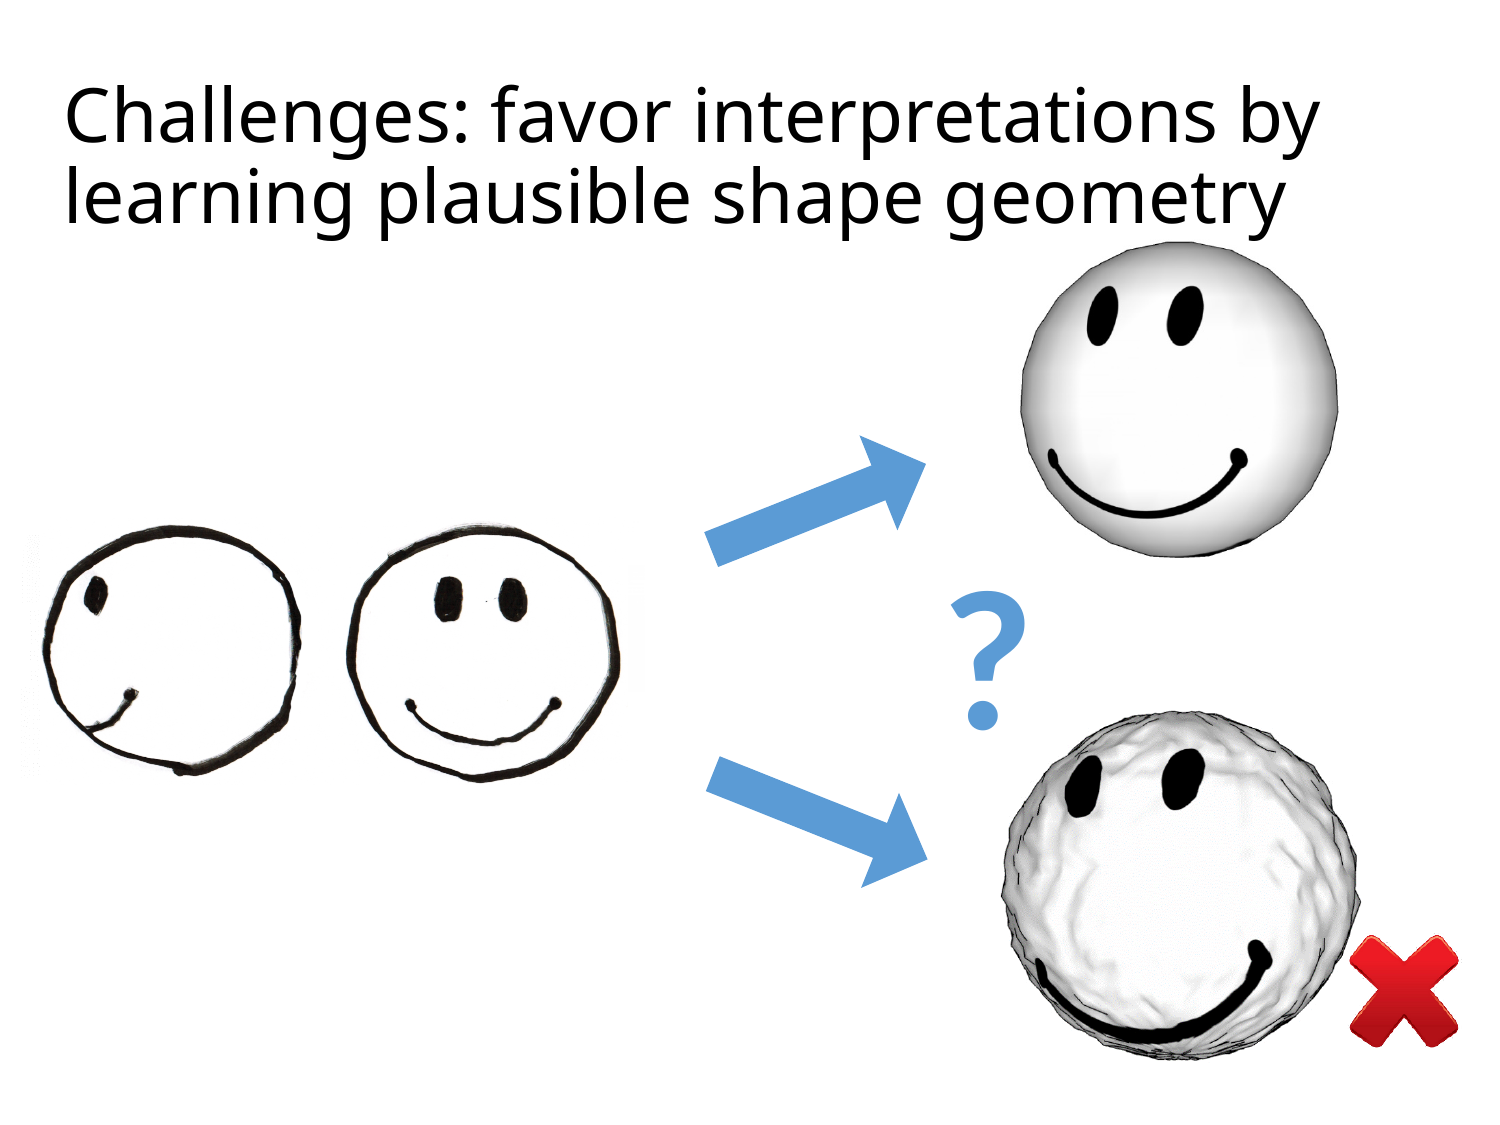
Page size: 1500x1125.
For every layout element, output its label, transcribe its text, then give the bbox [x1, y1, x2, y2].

title Challenges: favor interpretations by learning plausible shape geometry [48, 50, 1452, 268]
picture [17, 517, 645, 785]
text_box [704, 754, 929, 890]
text_box ? [926, 521, 1050, 777]
picture [1018, 239, 1340, 560]
picture [997, 707, 1479, 1074]
text_box [702, 433, 928, 569]
